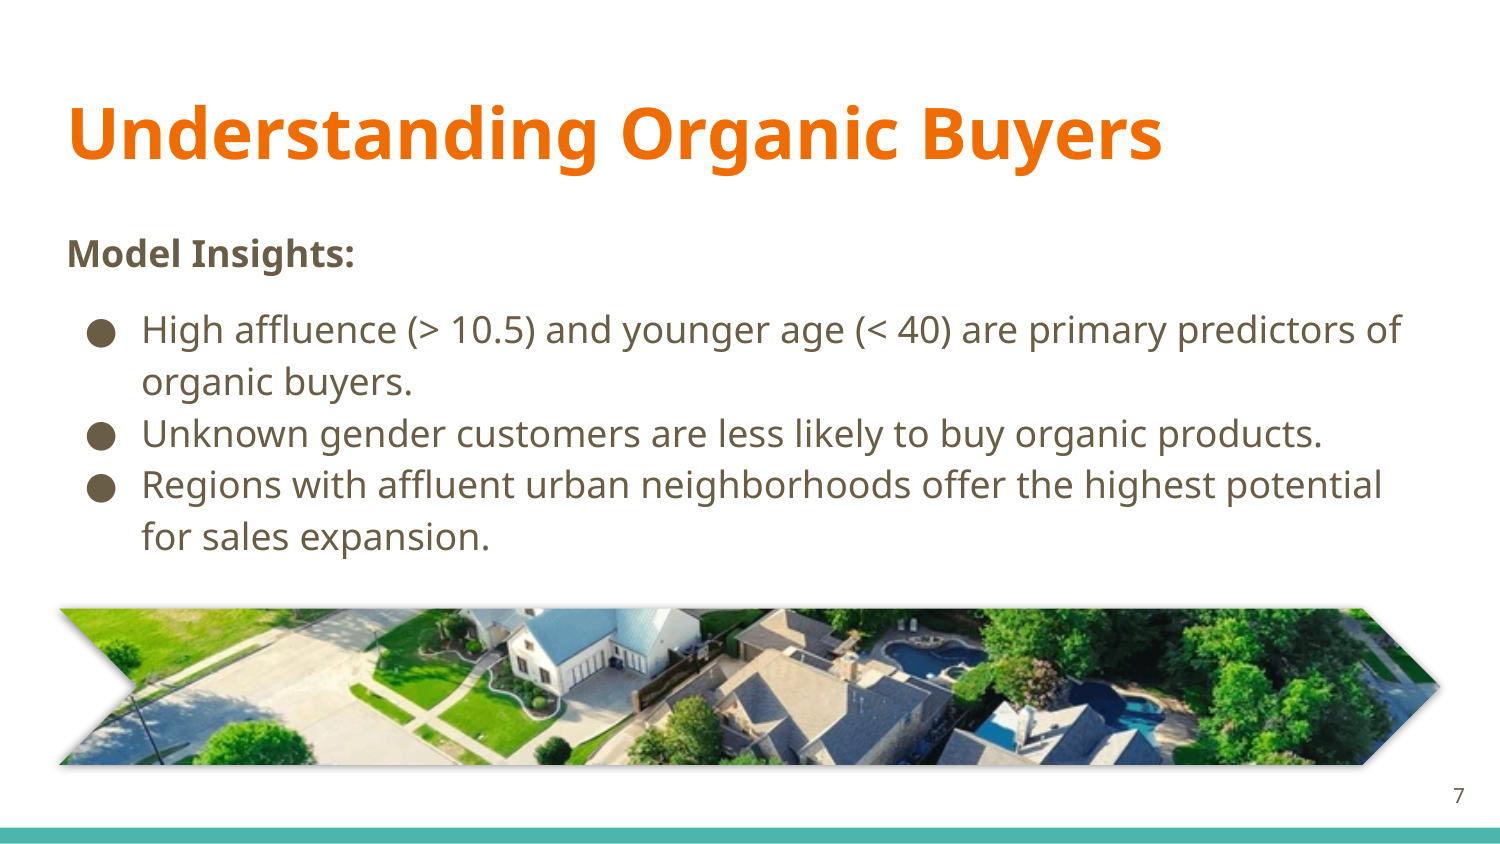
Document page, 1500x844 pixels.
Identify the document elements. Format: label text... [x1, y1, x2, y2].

list Model Insights: High affluence (> 10.5) and younger age (< 40) are primary predictors of organic buyers. Unknown gender customers are less likely to buy organic products. Regions with affluent urban neighborhoods offer the highest potential for sales expansion. [51, 207, 1449, 750]
picture [58, 608, 1441, 766]
slide_number ‹#› [1389, 764, 1480, 830]
title Understanding Organic Buyers [51, 72, 1449, 189]
